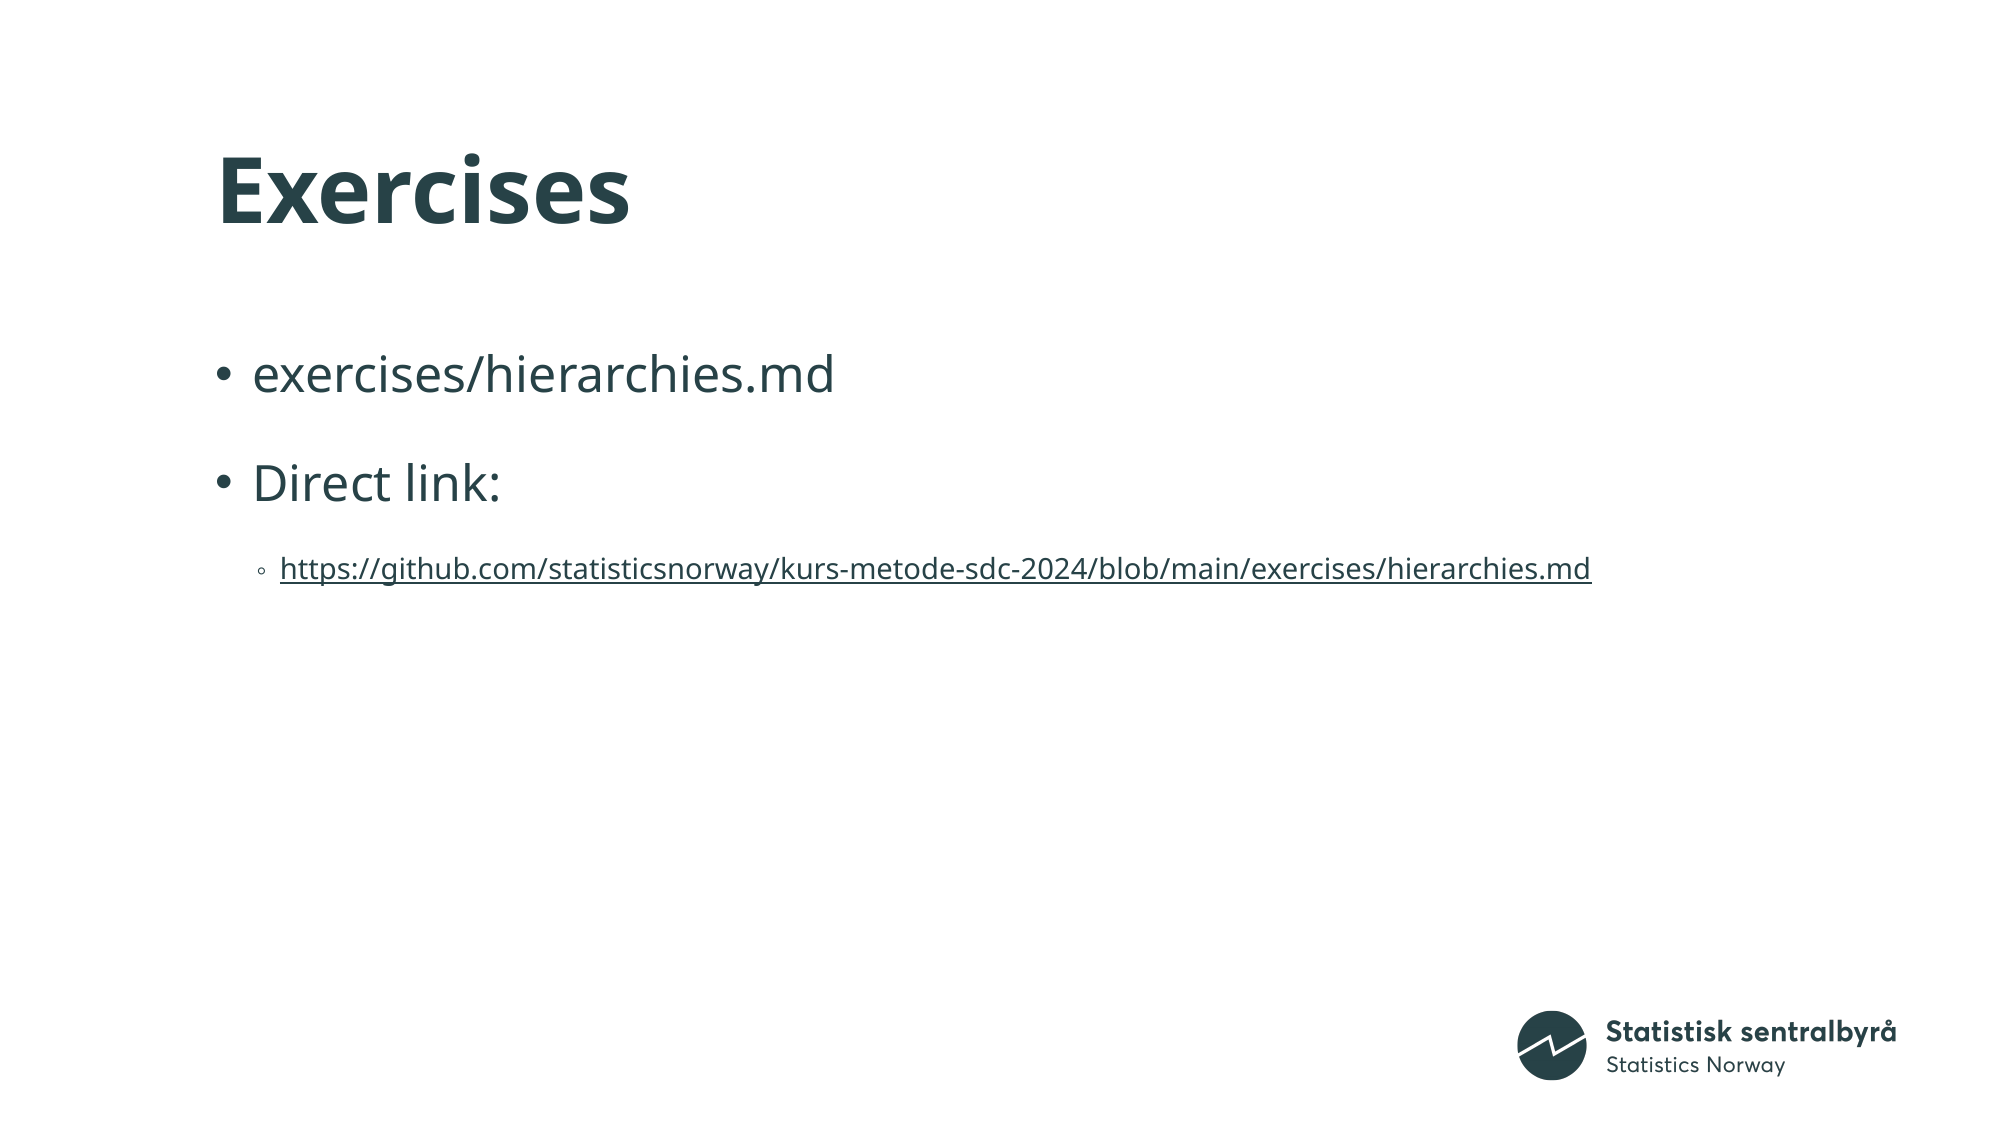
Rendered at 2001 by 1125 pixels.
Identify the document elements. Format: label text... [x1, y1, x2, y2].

title Exercises [200, 90, 1784, 305]
picture [1503, 995, 2000, 1125]
list exercises/hierarchies.md Direct link: https://github.com/statisticsnorway/kurs-metode-sdc-2024/blob/main/exercises/hierarchies.md [200, 305, 1784, 959]
